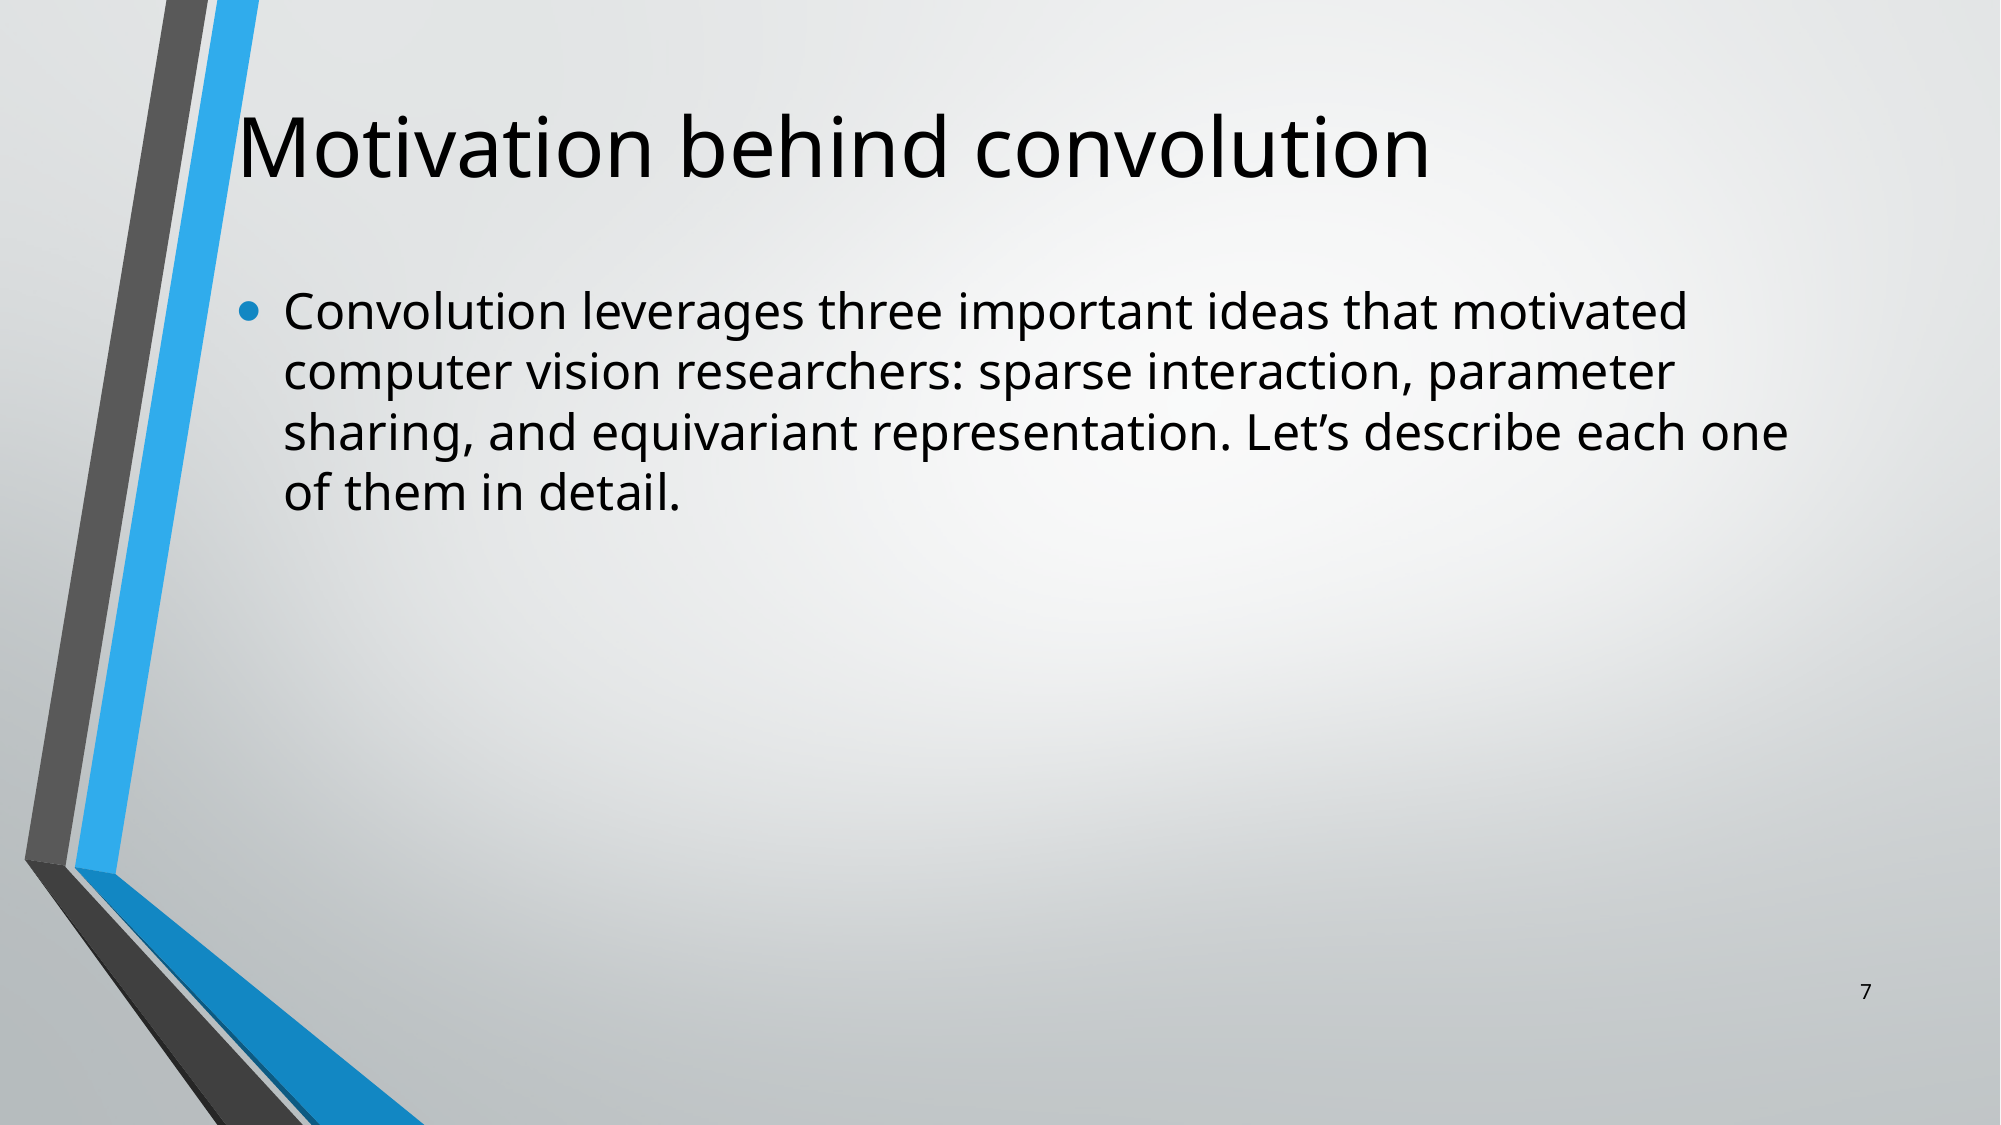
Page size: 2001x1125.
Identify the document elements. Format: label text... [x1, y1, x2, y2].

slide_number 7 [1796, 962, 1887, 1023]
list Convolution leverages three important ideas that motivated computer vision researchers: sparse interaction, parameter sharing, and equivariant representation. Let’s describe each one of them in detail. [221, 143, 1866, 657]
title Motivation behind convolution [221, 0, 1866, 143]
